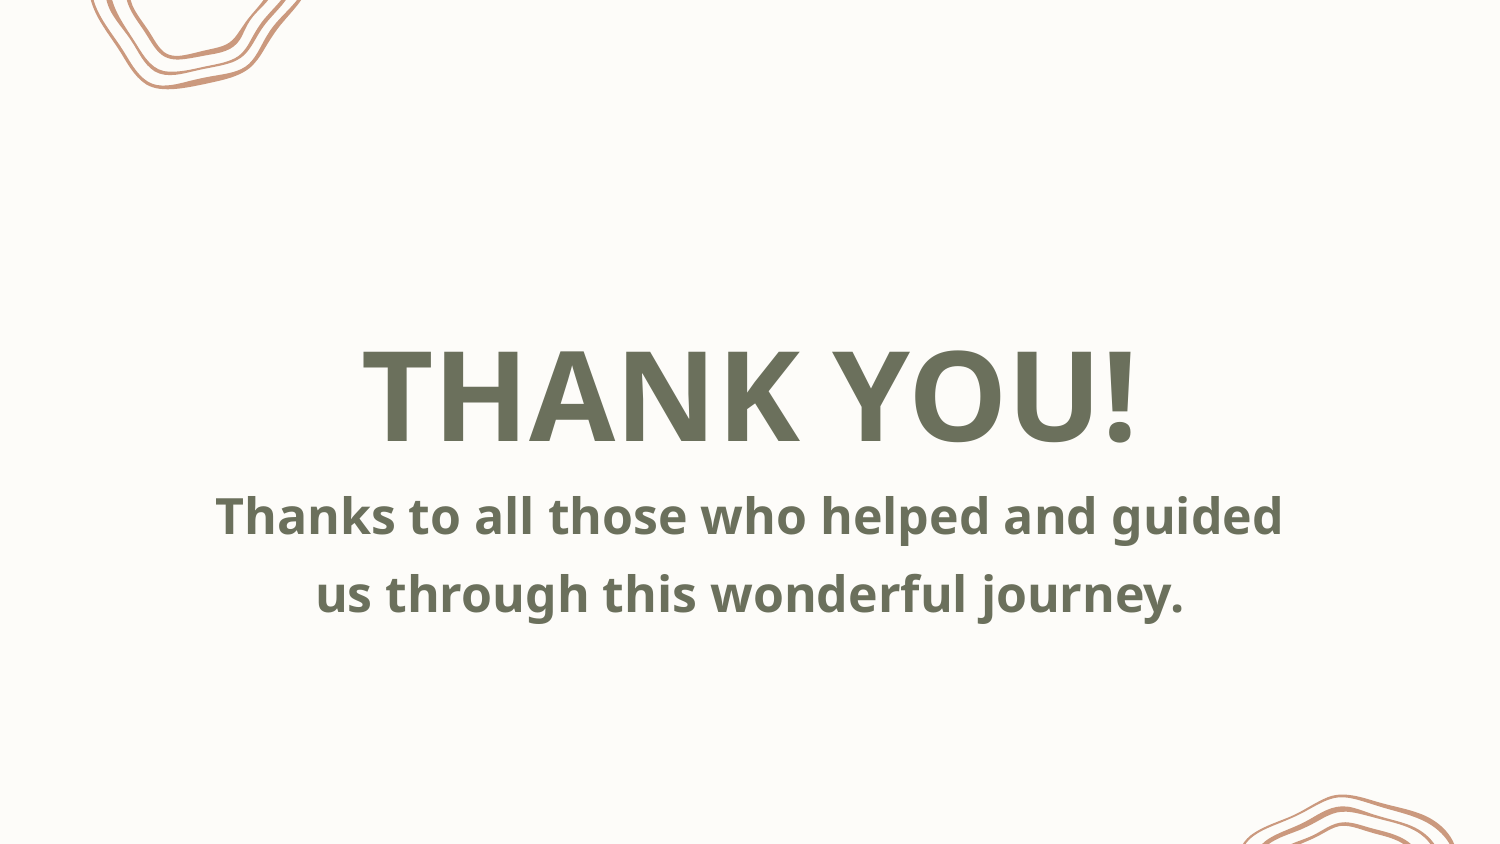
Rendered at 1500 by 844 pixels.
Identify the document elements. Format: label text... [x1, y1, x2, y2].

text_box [114, 0, 288, 111]
text_box THANK YOU! Thanks to all those who helped and guided us through this wonderful journey. [184, 266, 1316, 629]
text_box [1262, 769, 1435, 844]
